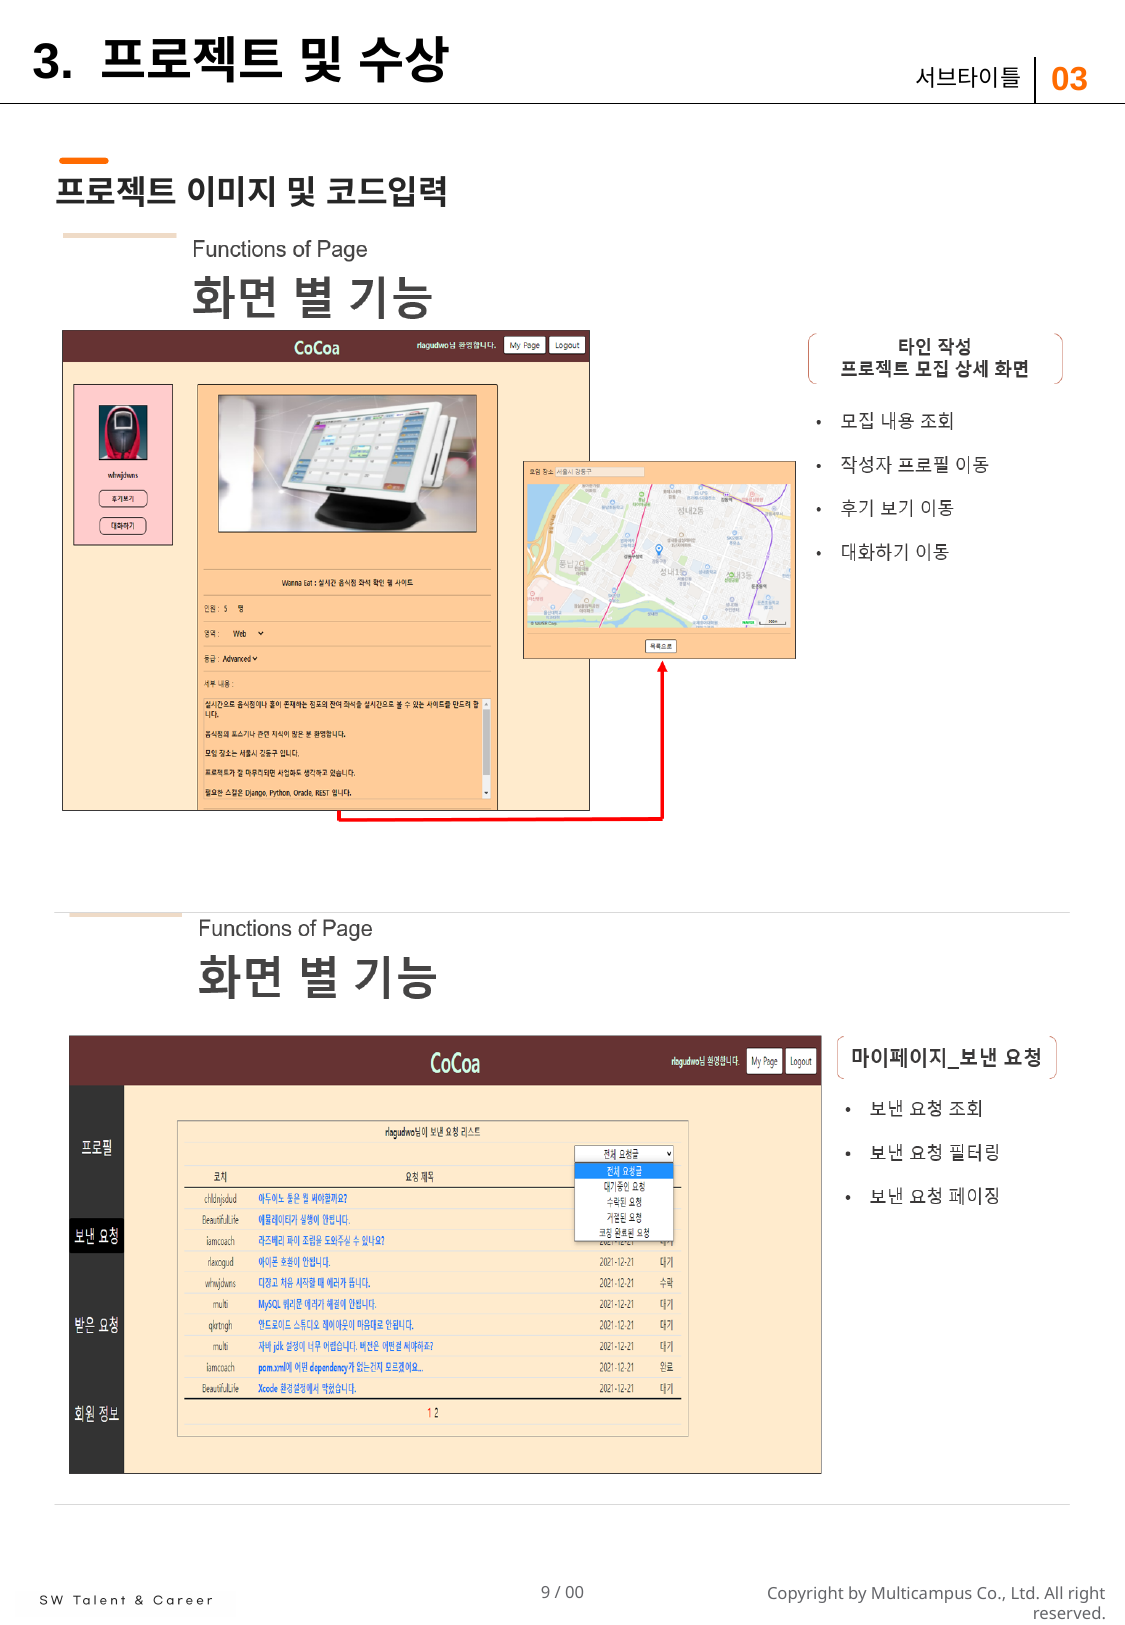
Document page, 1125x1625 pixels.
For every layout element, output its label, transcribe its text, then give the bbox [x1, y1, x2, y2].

picture [54, 912, 1070, 1505]
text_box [667, 49, 1105, 106]
title 3. 프로젝트 및 수상 [17, 12, 1120, 104]
picture [54, 233, 1070, 825]
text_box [55, 160, 630, 224]
picture [15, 1591, 236, 1617]
